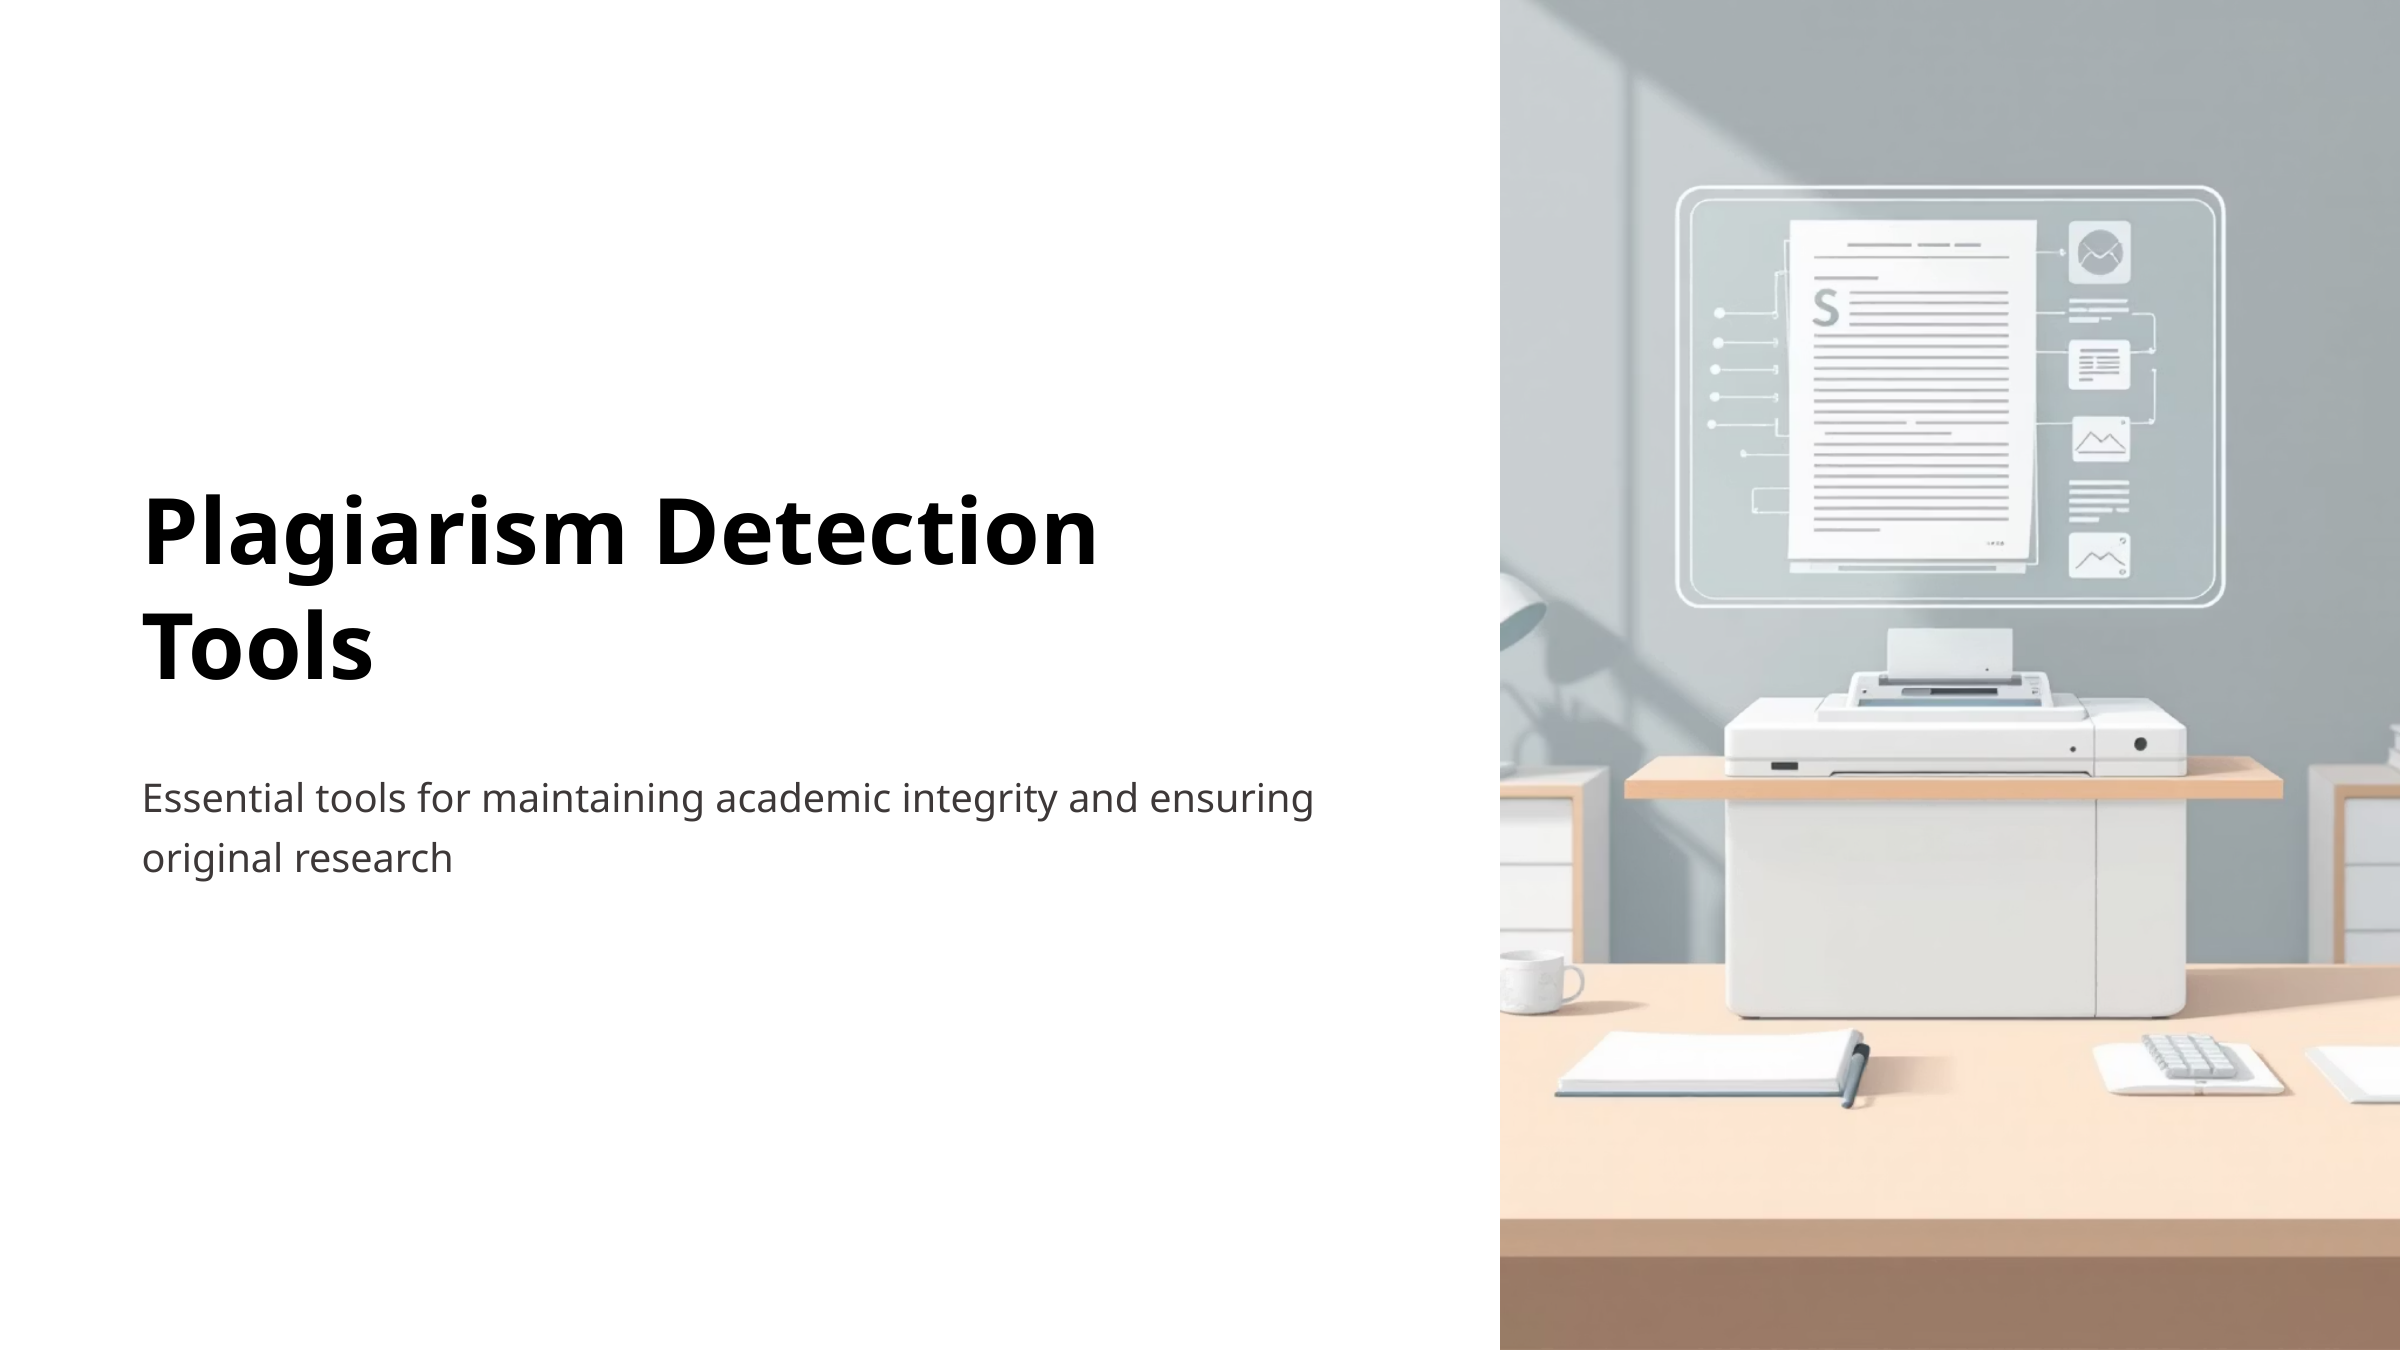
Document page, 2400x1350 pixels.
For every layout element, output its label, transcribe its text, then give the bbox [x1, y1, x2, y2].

text_box Essential tools for maintaining academic integrity and ensuring original research [141, 759, 1359, 881]
text_box Plagiarism Detection Tools [141, 468, 1359, 699]
picture [1499, 0, 2400, 1350]
